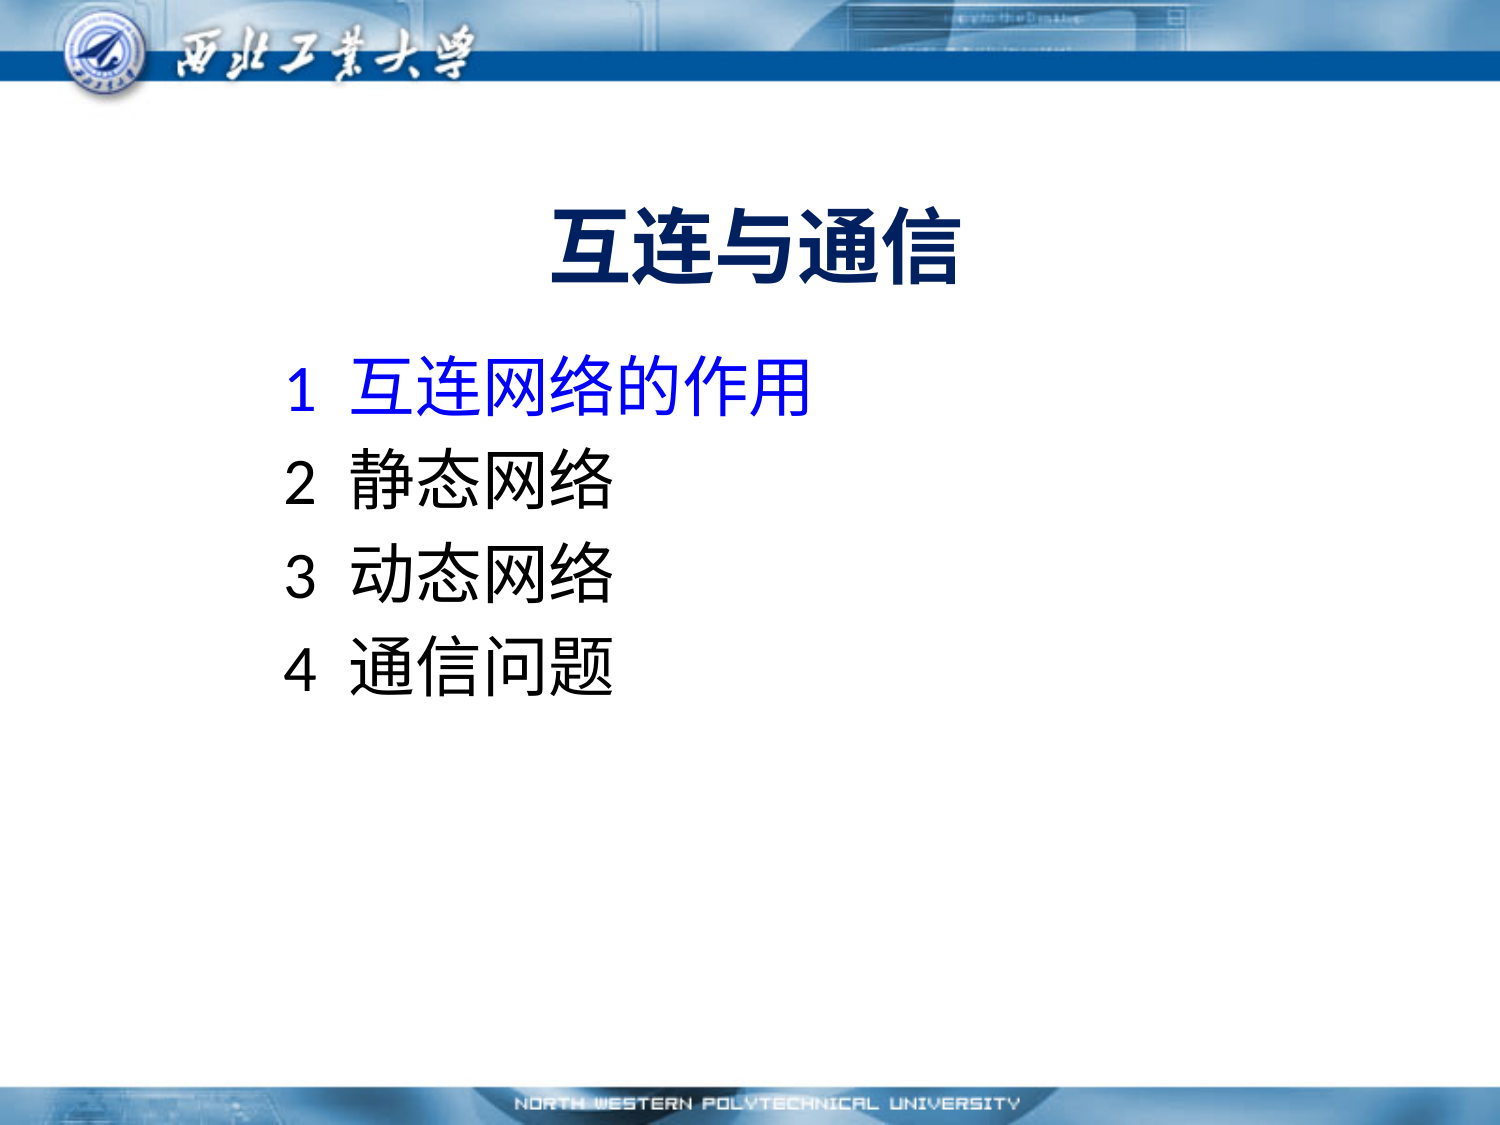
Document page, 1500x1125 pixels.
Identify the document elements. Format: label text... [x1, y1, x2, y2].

title 互连与通信 [62, 174, 1450, 313]
list 1 互连网络的作用 2 静态网络 3 动态网络 4 通信问题 [62, 337, 1450, 875]
picture [0, 0, 1500, 1125]
